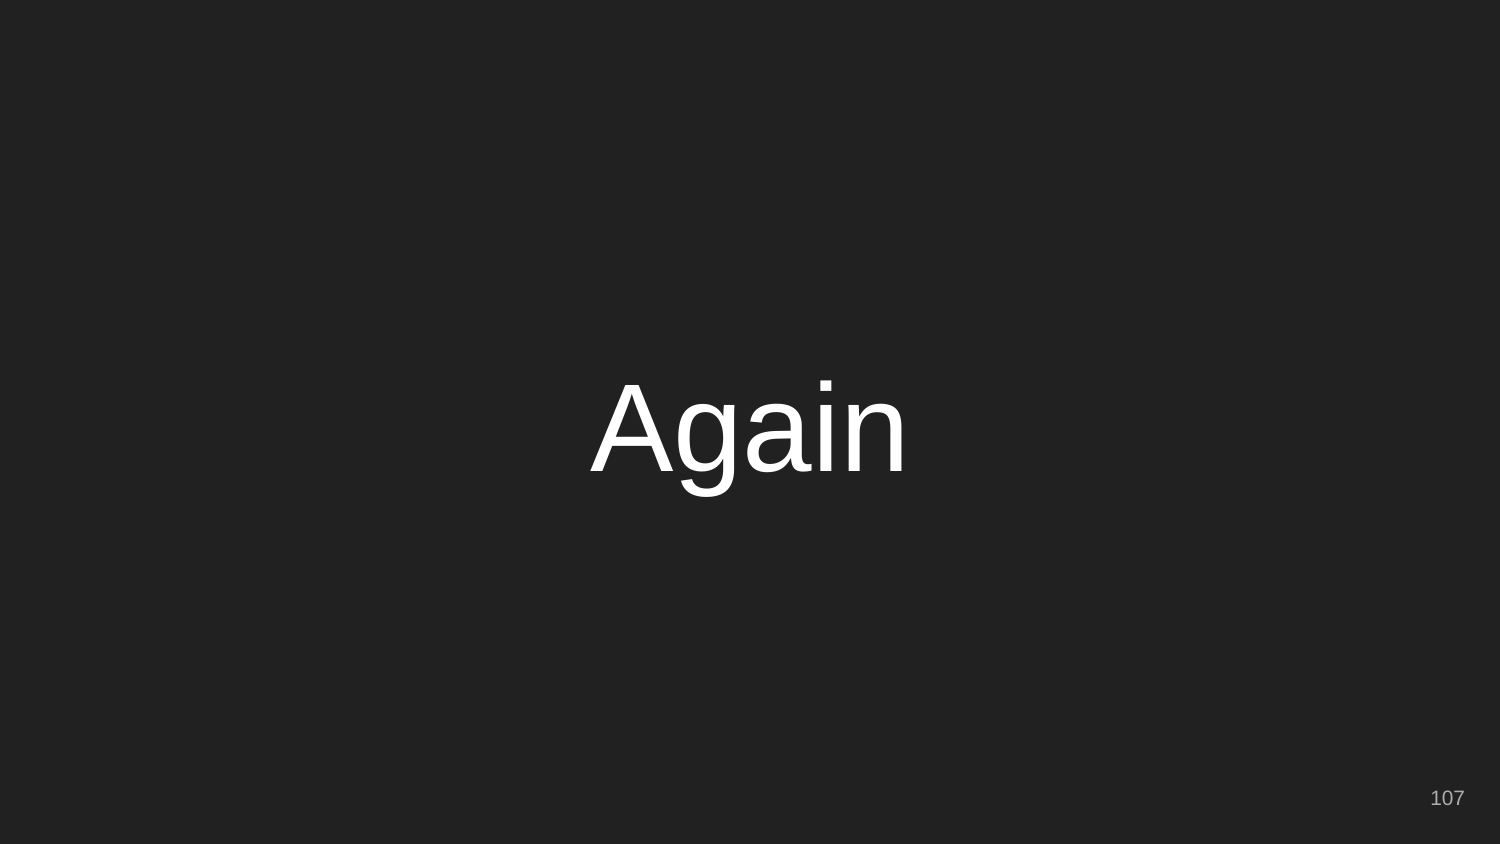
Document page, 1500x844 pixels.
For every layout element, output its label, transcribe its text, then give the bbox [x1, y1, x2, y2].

title Again [51, 352, 1449, 491]
slide_number ‹#› [1389, 764, 1480, 830]
